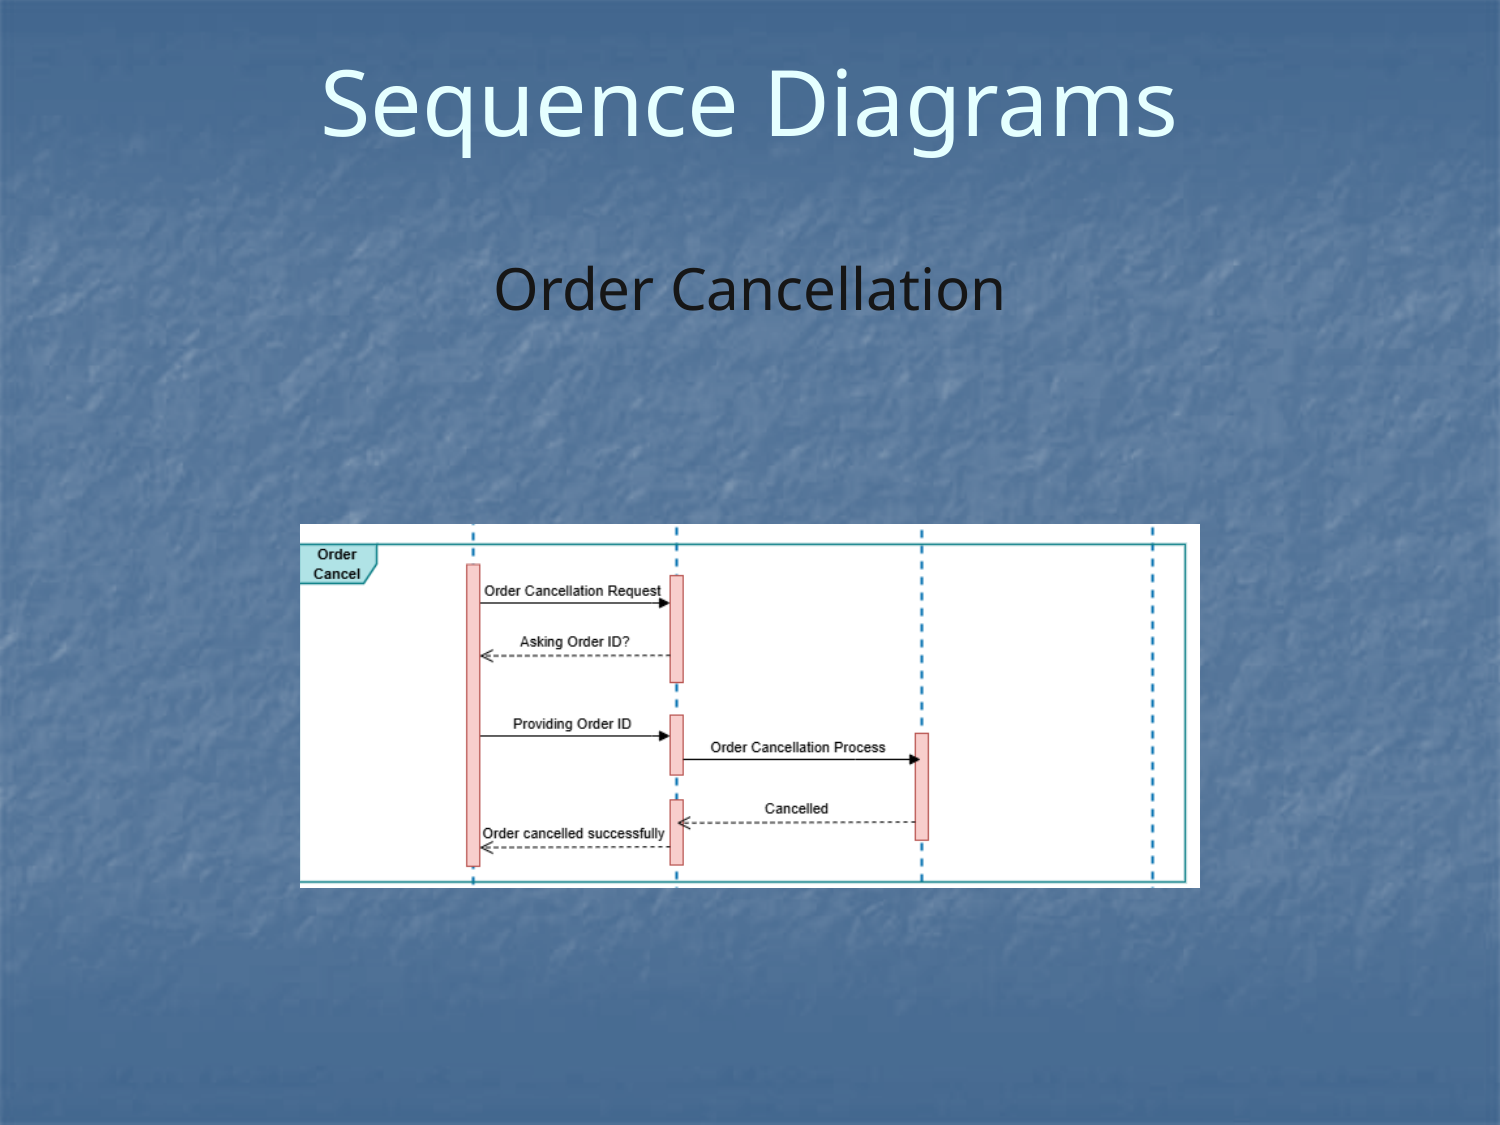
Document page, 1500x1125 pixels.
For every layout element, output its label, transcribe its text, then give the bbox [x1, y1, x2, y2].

title Sequence Diagrams [74, 0, 1426, 213]
picture [299, 524, 1201, 1125]
text_box Order Cancellation [74, 174, 1425, 400]
